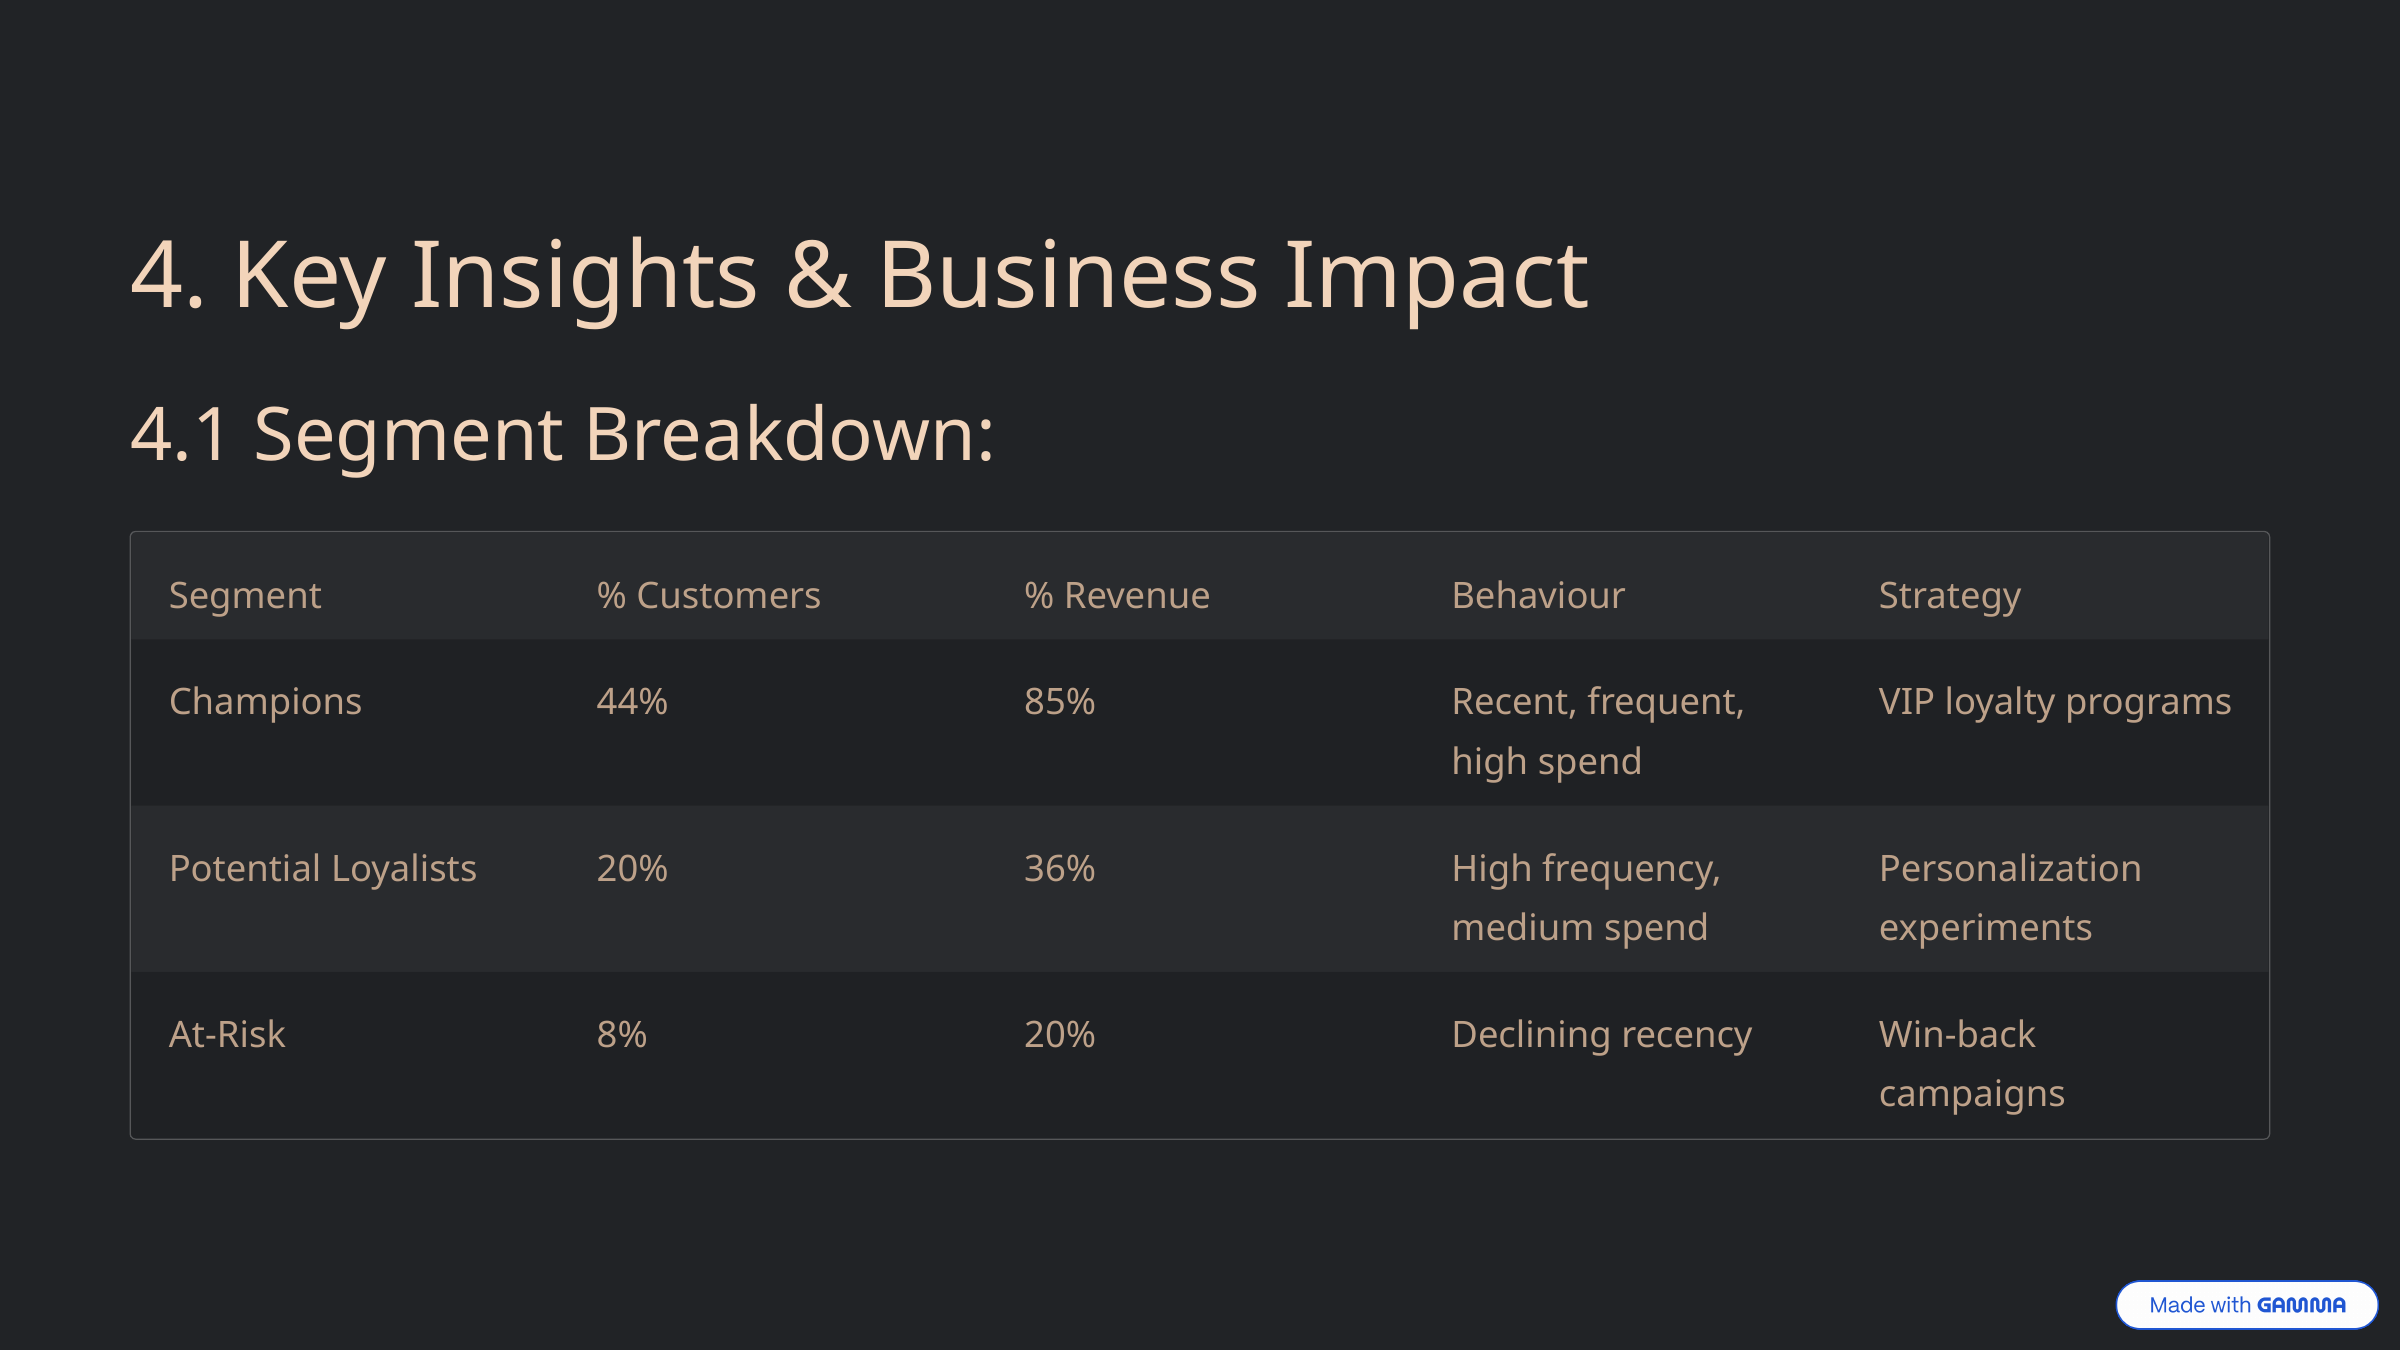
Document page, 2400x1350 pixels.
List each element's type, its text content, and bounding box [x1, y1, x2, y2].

text_box Win-back campaigns [1878, 995, 2232, 1115]
text_box 20% [596, 829, 949, 889]
text_box VIP loyalty programs [1878, 662, 2232, 723]
text_box Behaviour [1451, 556, 1804, 616]
text_box Recent, frequent, high spend [1451, 662, 1804, 782]
text_box At-Risk [168, 995, 522, 1055]
text_box % Revenue [1024, 556, 1376, 616]
picture [2106, 1271, 2389, 1339]
text_box 4.1 Segment Breakdown: [130, 382, 997, 476]
text_box Personalization experiments [1878, 829, 2232, 949]
text_box High frequency, medium spend [1451, 829, 1804, 949]
text_box [131, 639, 2269, 805]
text_box Strategy [1878, 556, 2232, 616]
text_box 36% [1024, 829, 1376, 889]
text_box [131, 971, 2269, 1139]
text_box Segment [168, 556, 522, 616]
text_box [131, 805, 2269, 971]
text_box % Customers [596, 556, 949, 616]
text_box 4. Key Insights & Business Impact [130, 210, 1624, 327]
text_box [131, 532, 2269, 639]
text_box 44% [596, 662, 949, 723]
text_box Potential Loyalists [168, 829, 522, 889]
text_box Declining recency [1451, 995, 1804, 1055]
text_box 20% [1024, 995, 1376, 1055]
text_box 8% [596, 995, 949, 1055]
text_box Champions [168, 662, 522, 723]
text_box 85% [1024, 662, 1376, 723]
